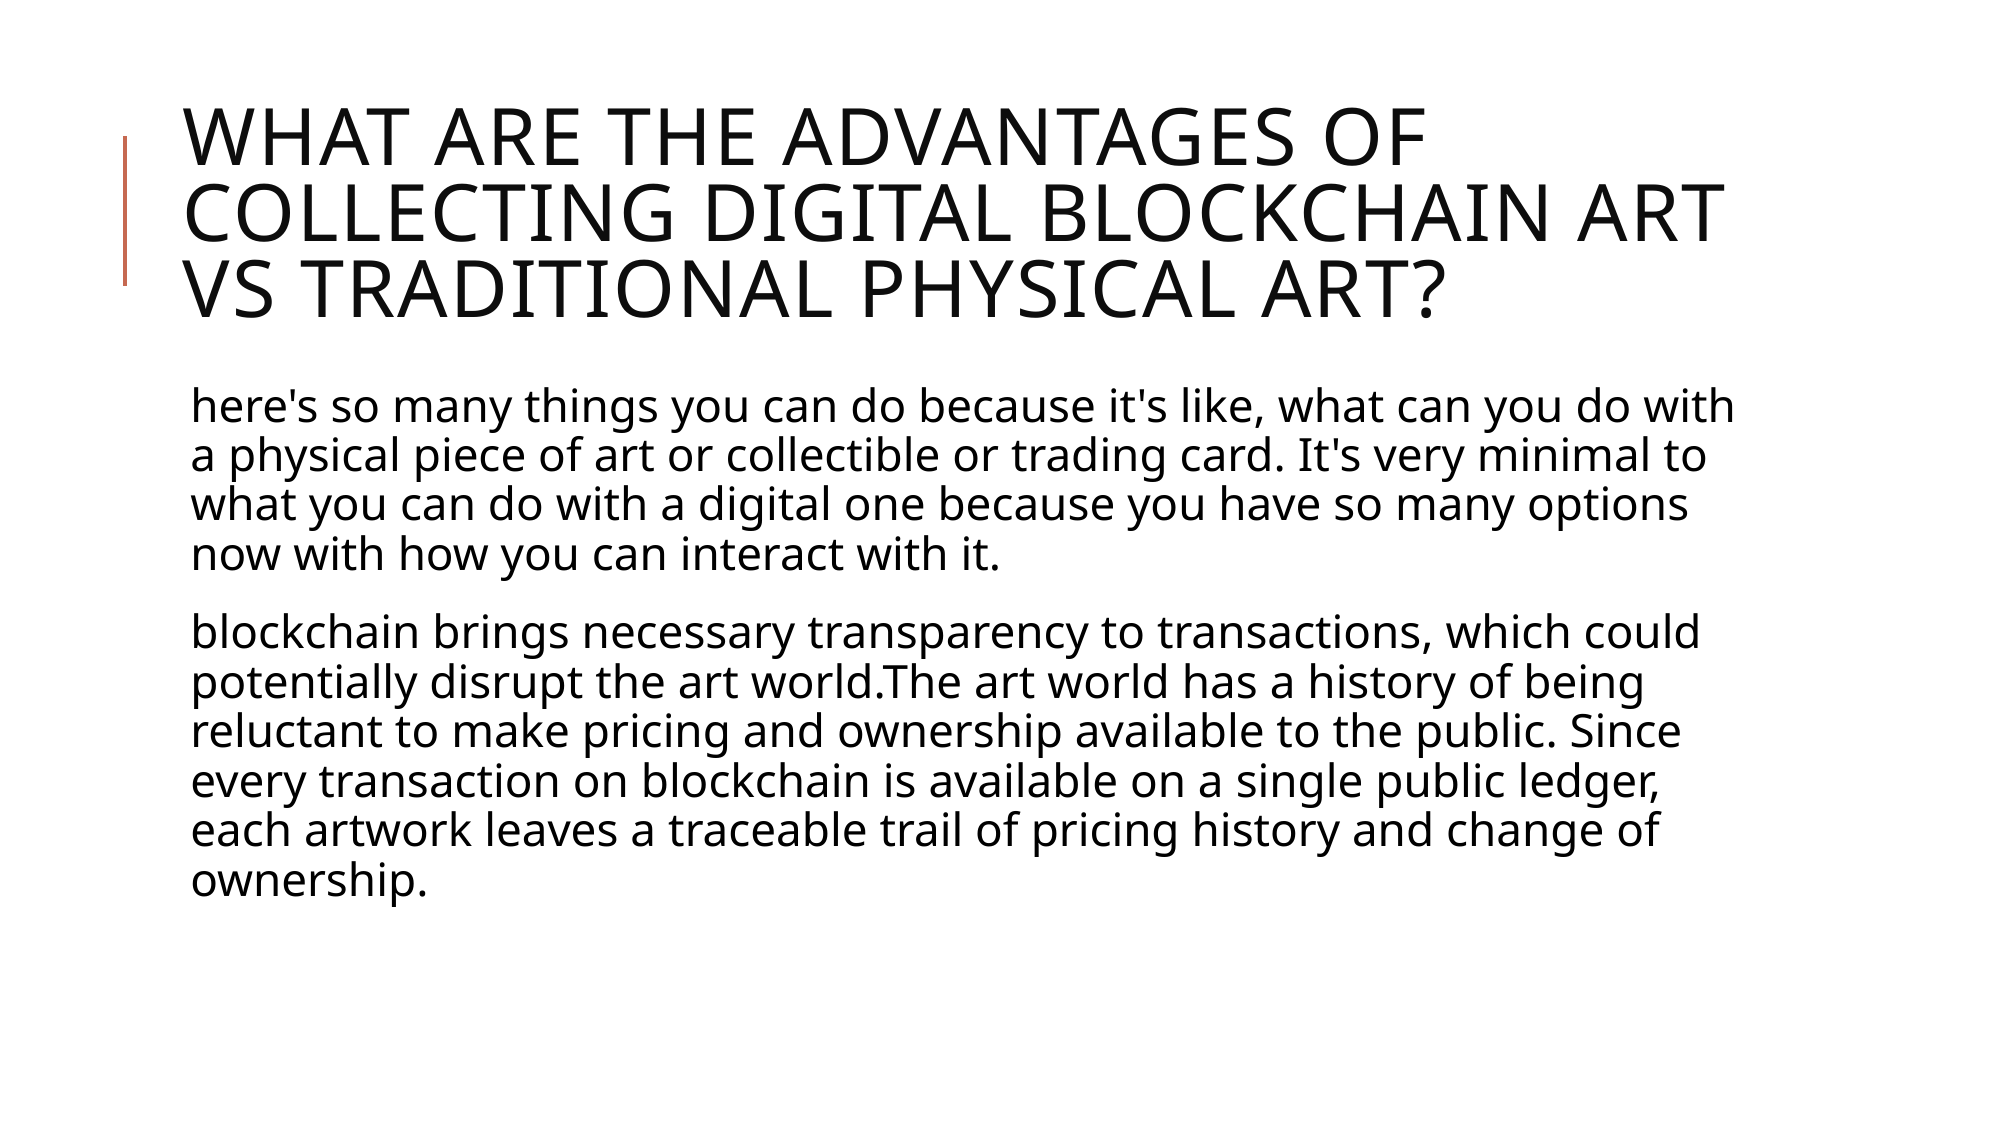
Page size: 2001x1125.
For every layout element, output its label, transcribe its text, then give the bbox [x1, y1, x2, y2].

title What are the advantages of collecting digital blockchain art vs traditional physical art? [168, 96, 1763, 342]
list here's so many things you can do because it's like, what can you do with a physical piece of art or collectible or trading card. It's very minimal to what you can do with a digital one because you have so many options now with how you can interact with it. blockchain brings necessary transparency to transactions, which could potentially disrupt the art world.The art world has a history of being reluctant to make pricing and ownership available to the public. Since every transaction on blockchain is available on a single public ledger, each artwork leaves a traceable trail of pricing history and change of ownership. [168, 375, 1763, 1035]
